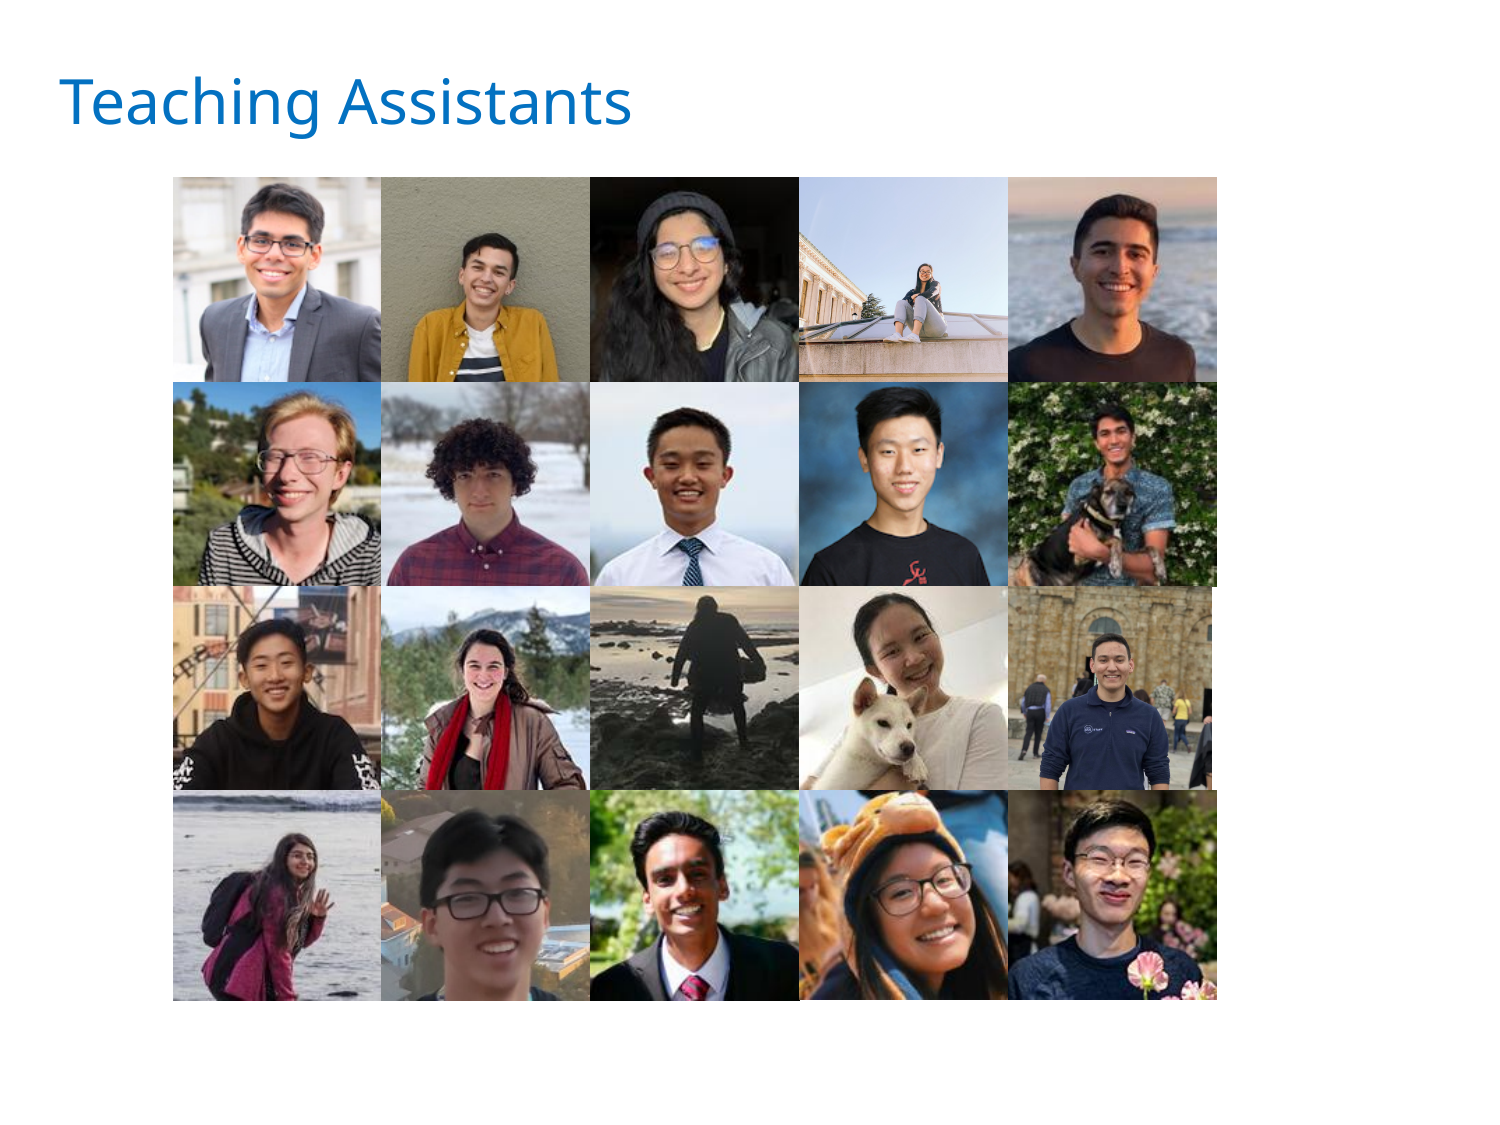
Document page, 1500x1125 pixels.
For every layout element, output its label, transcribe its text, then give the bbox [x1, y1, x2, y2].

picture [172, 177, 1217, 1001]
title Teaching Assistants [44, 39, 1376, 159]
